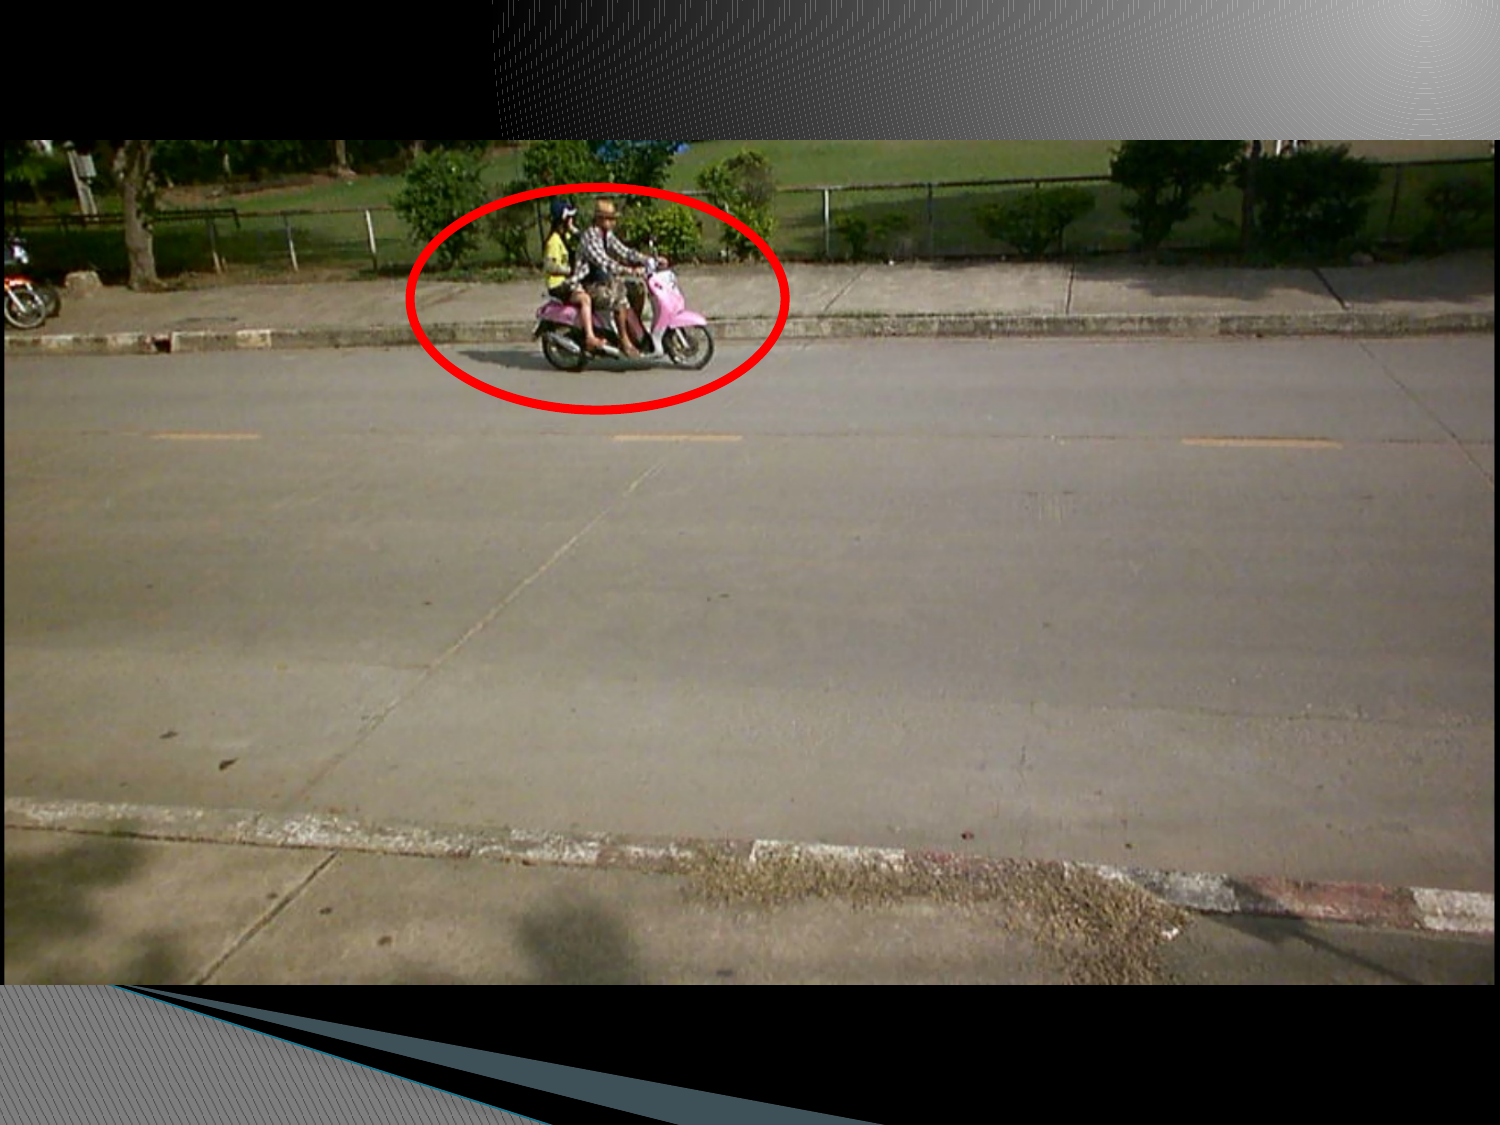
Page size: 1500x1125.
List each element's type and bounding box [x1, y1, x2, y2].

picture [0, 140, 1500, 1125]
